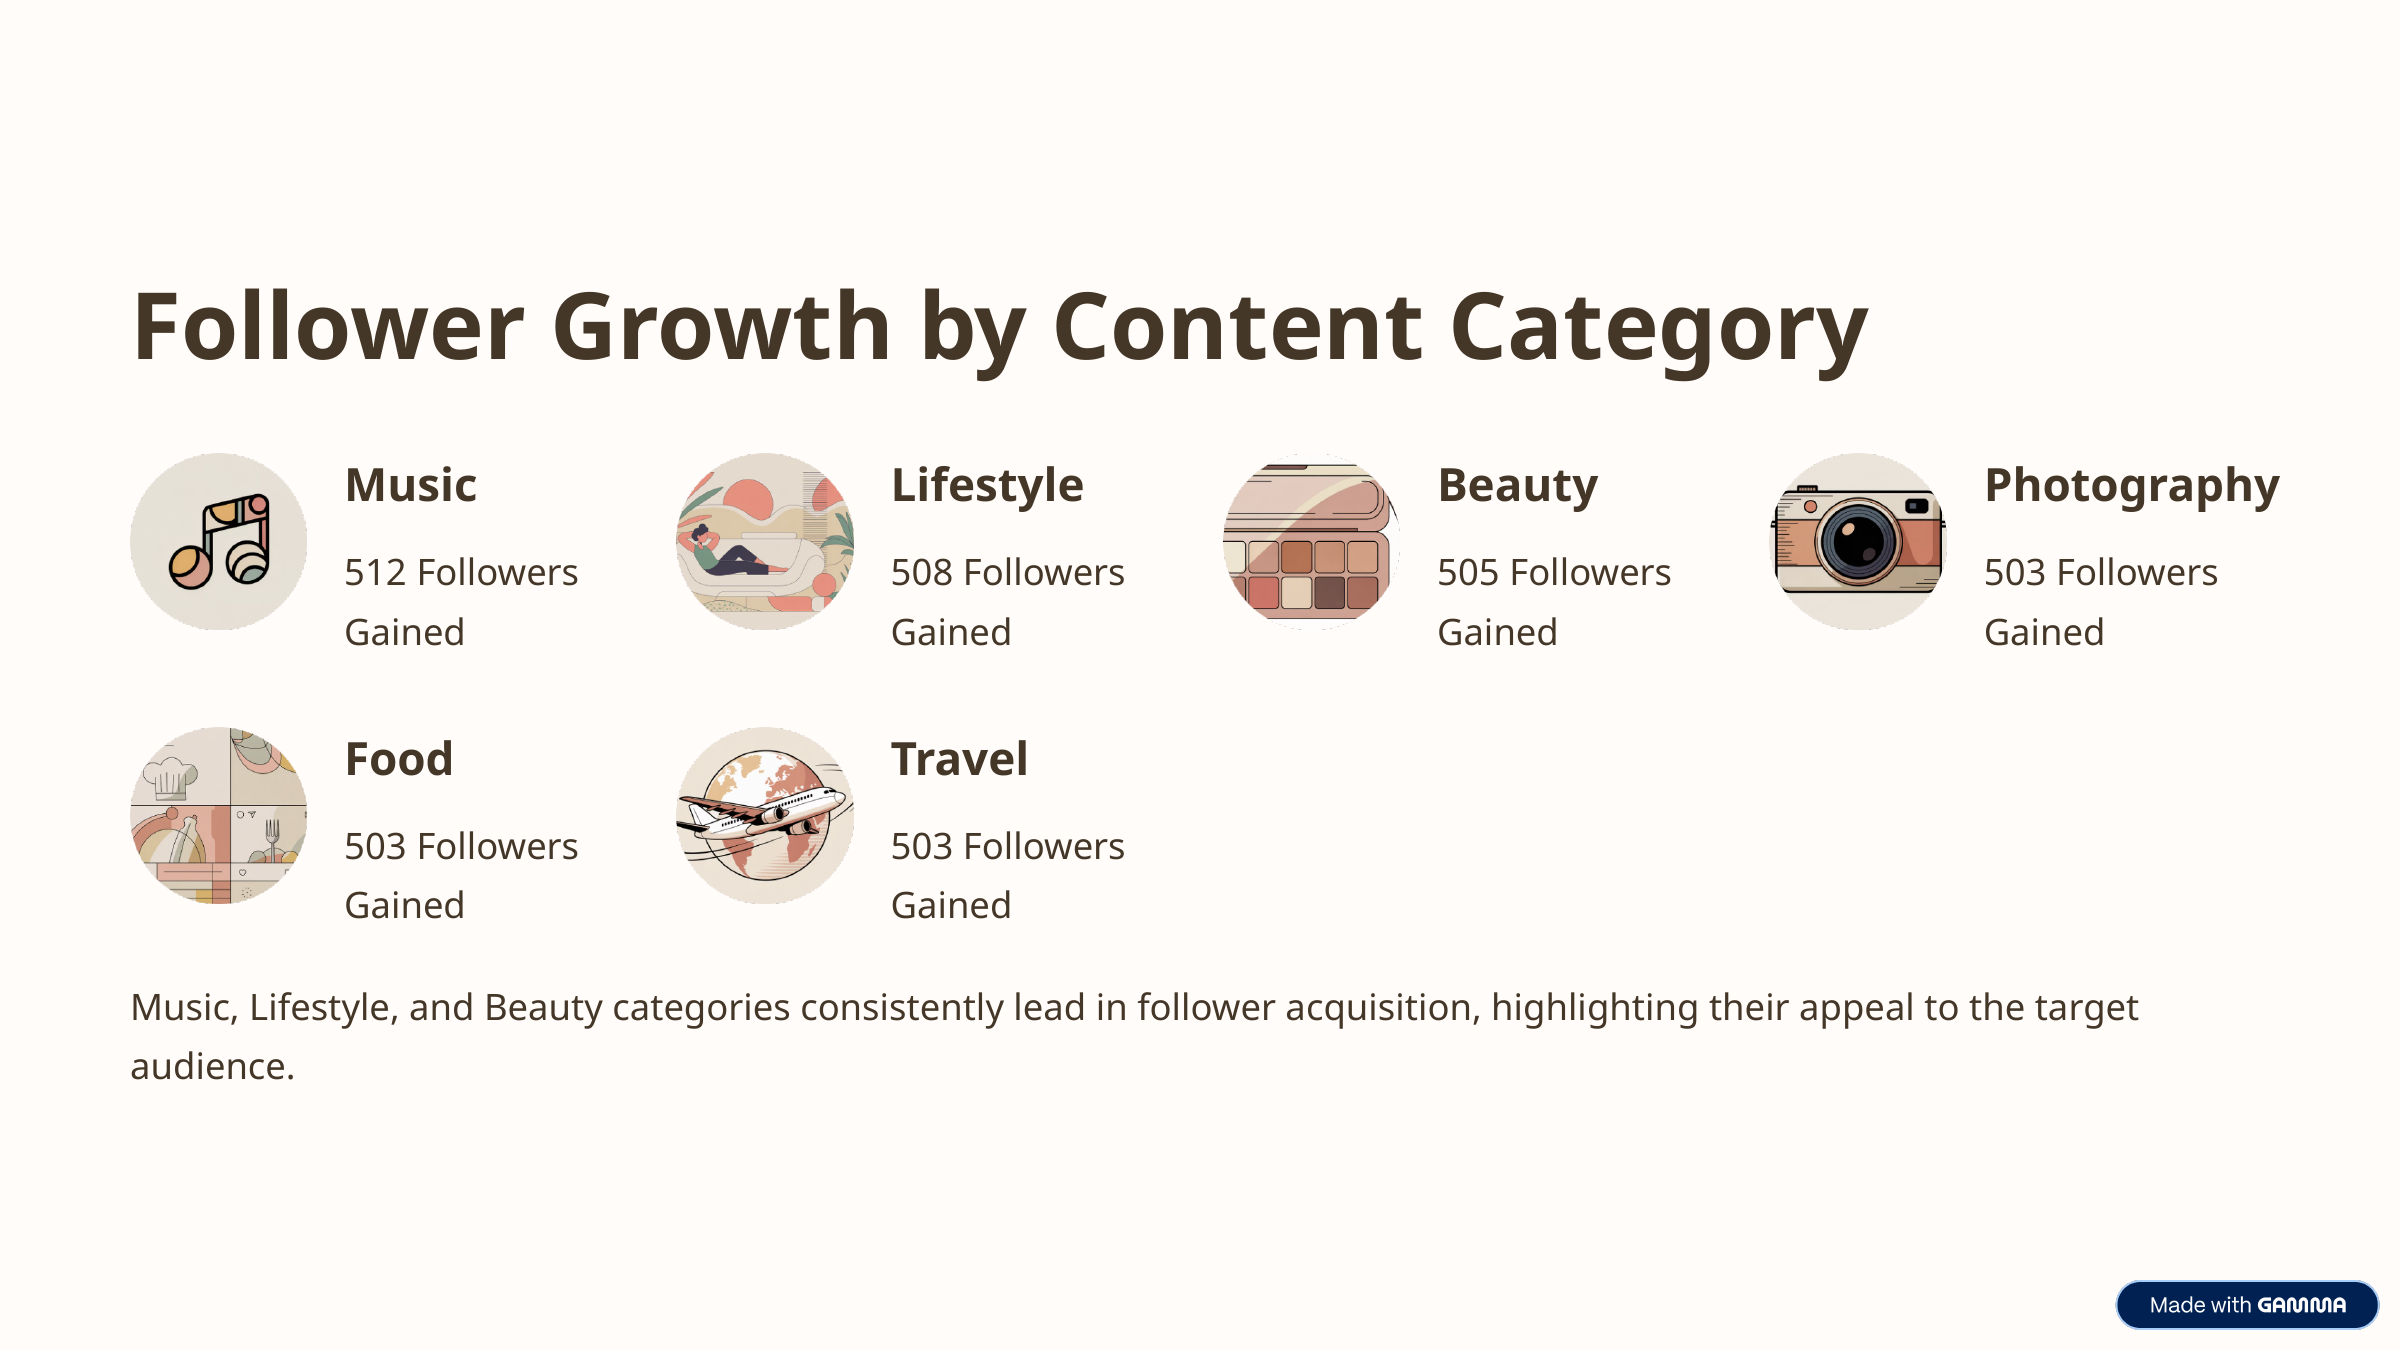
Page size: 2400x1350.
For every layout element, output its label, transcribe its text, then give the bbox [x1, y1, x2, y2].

text_box Beauty [1437, 453, 1724, 512]
text_box 503 Followers Gained [890, 807, 1177, 927]
picture [130, 727, 307, 904]
text_box 503 Followers Gained [344, 807, 631, 927]
picture [1223, 453, 1400, 630]
text_box Travel [890, 727, 1177, 786]
text_box 512 Followers Gained [344, 533, 631, 653]
text_box Music [344, 453, 631, 512]
text_box 503 Followers Gained [1983, 533, 2270, 653]
picture [676, 727, 854, 904]
text_box Music, Lifestyle, and Beauty categories consistently lead in follower acquisition, highlighting their appeal to the target audience. [130, 968, 2270, 1088]
picture [2106, 1271, 2389, 1339]
text_box Lifestyle [890, 453, 1177, 512]
text_box 508 Followers Gained [890, 533, 1177, 653]
text_box Food [344, 727, 631, 786]
text_box 505 Followers Gained [1437, 533, 1724, 653]
picture [1769, 453, 1947, 630]
text_box Follower Growth by Content Category [130, 262, 1626, 379]
picture [676, 453, 854, 630]
picture [130, 453, 307, 630]
text_box Photography [1983, 453, 2270, 512]
